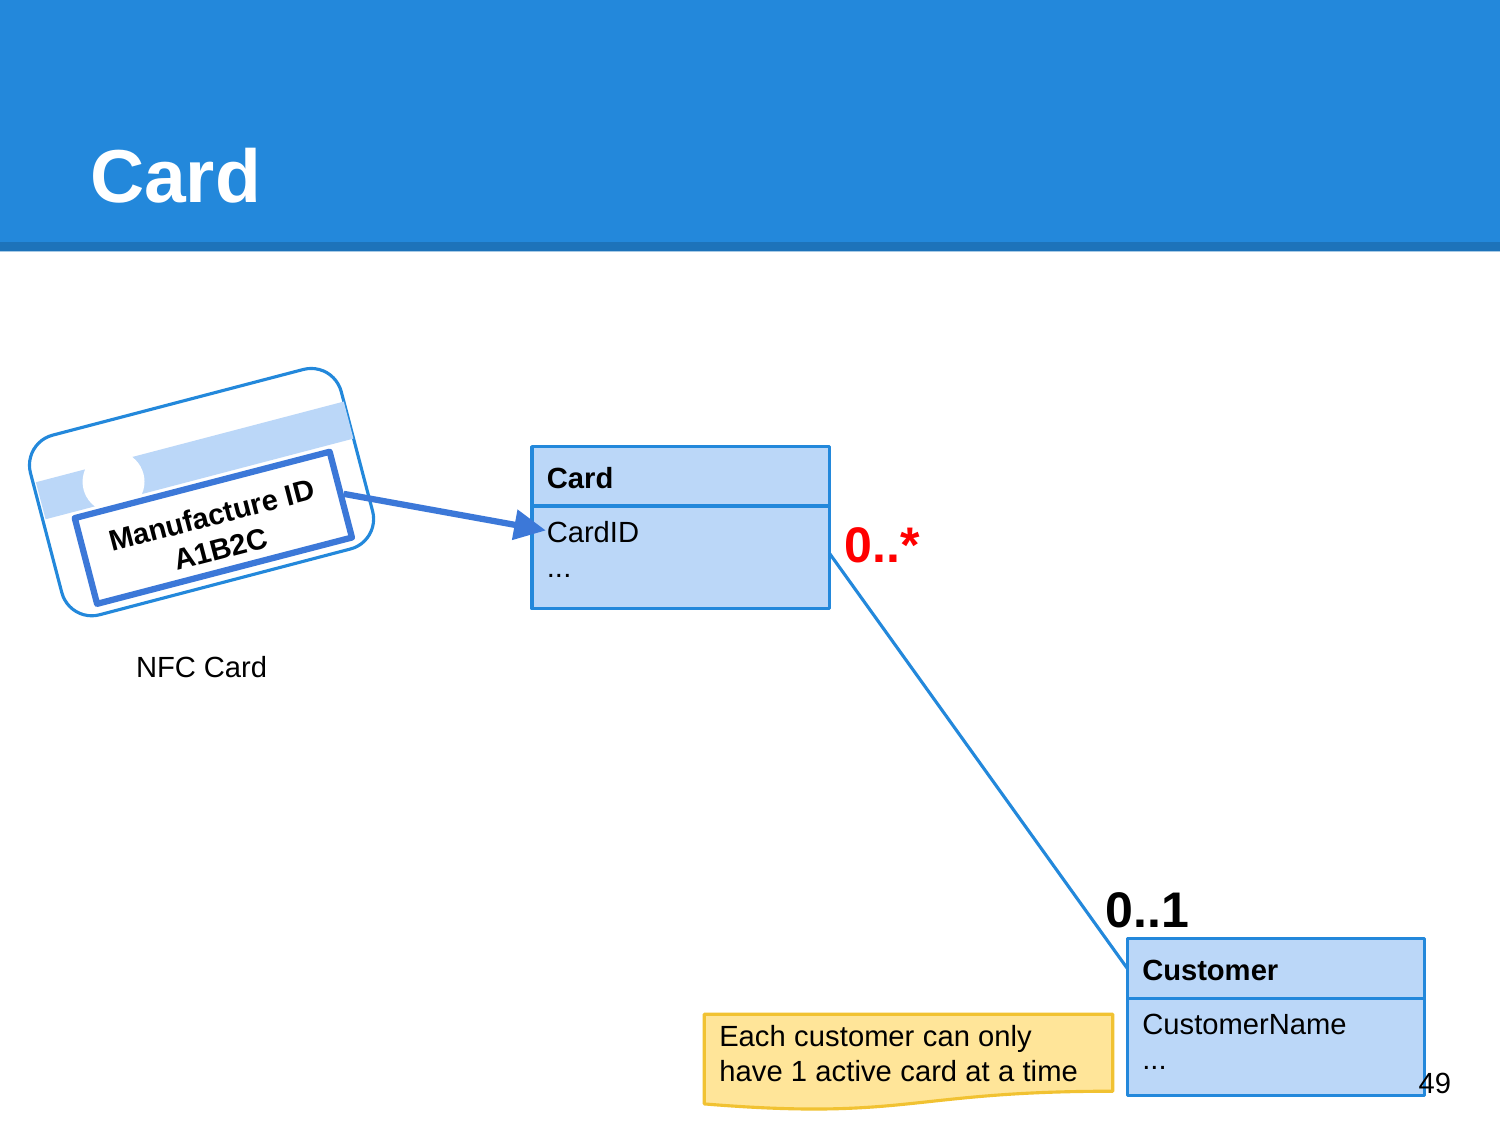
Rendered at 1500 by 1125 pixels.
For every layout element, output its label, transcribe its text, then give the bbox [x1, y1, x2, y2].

slide_number ‹#› [1403, 1038, 1494, 1125]
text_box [22, 361, 381, 729]
text_box 0..* [834, 497, 950, 551]
title Card [75, 45, 1425, 233]
text_box Each customer can only have 1 active card at a time [704, 1014, 1113, 1110]
text_box 0..1 [1132, 862, 1211, 925]
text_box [1127, 938, 1426, 1096]
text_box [829, 553, 1128, 969]
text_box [531, 446, 830, 610]
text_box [340, 494, 546, 531]
